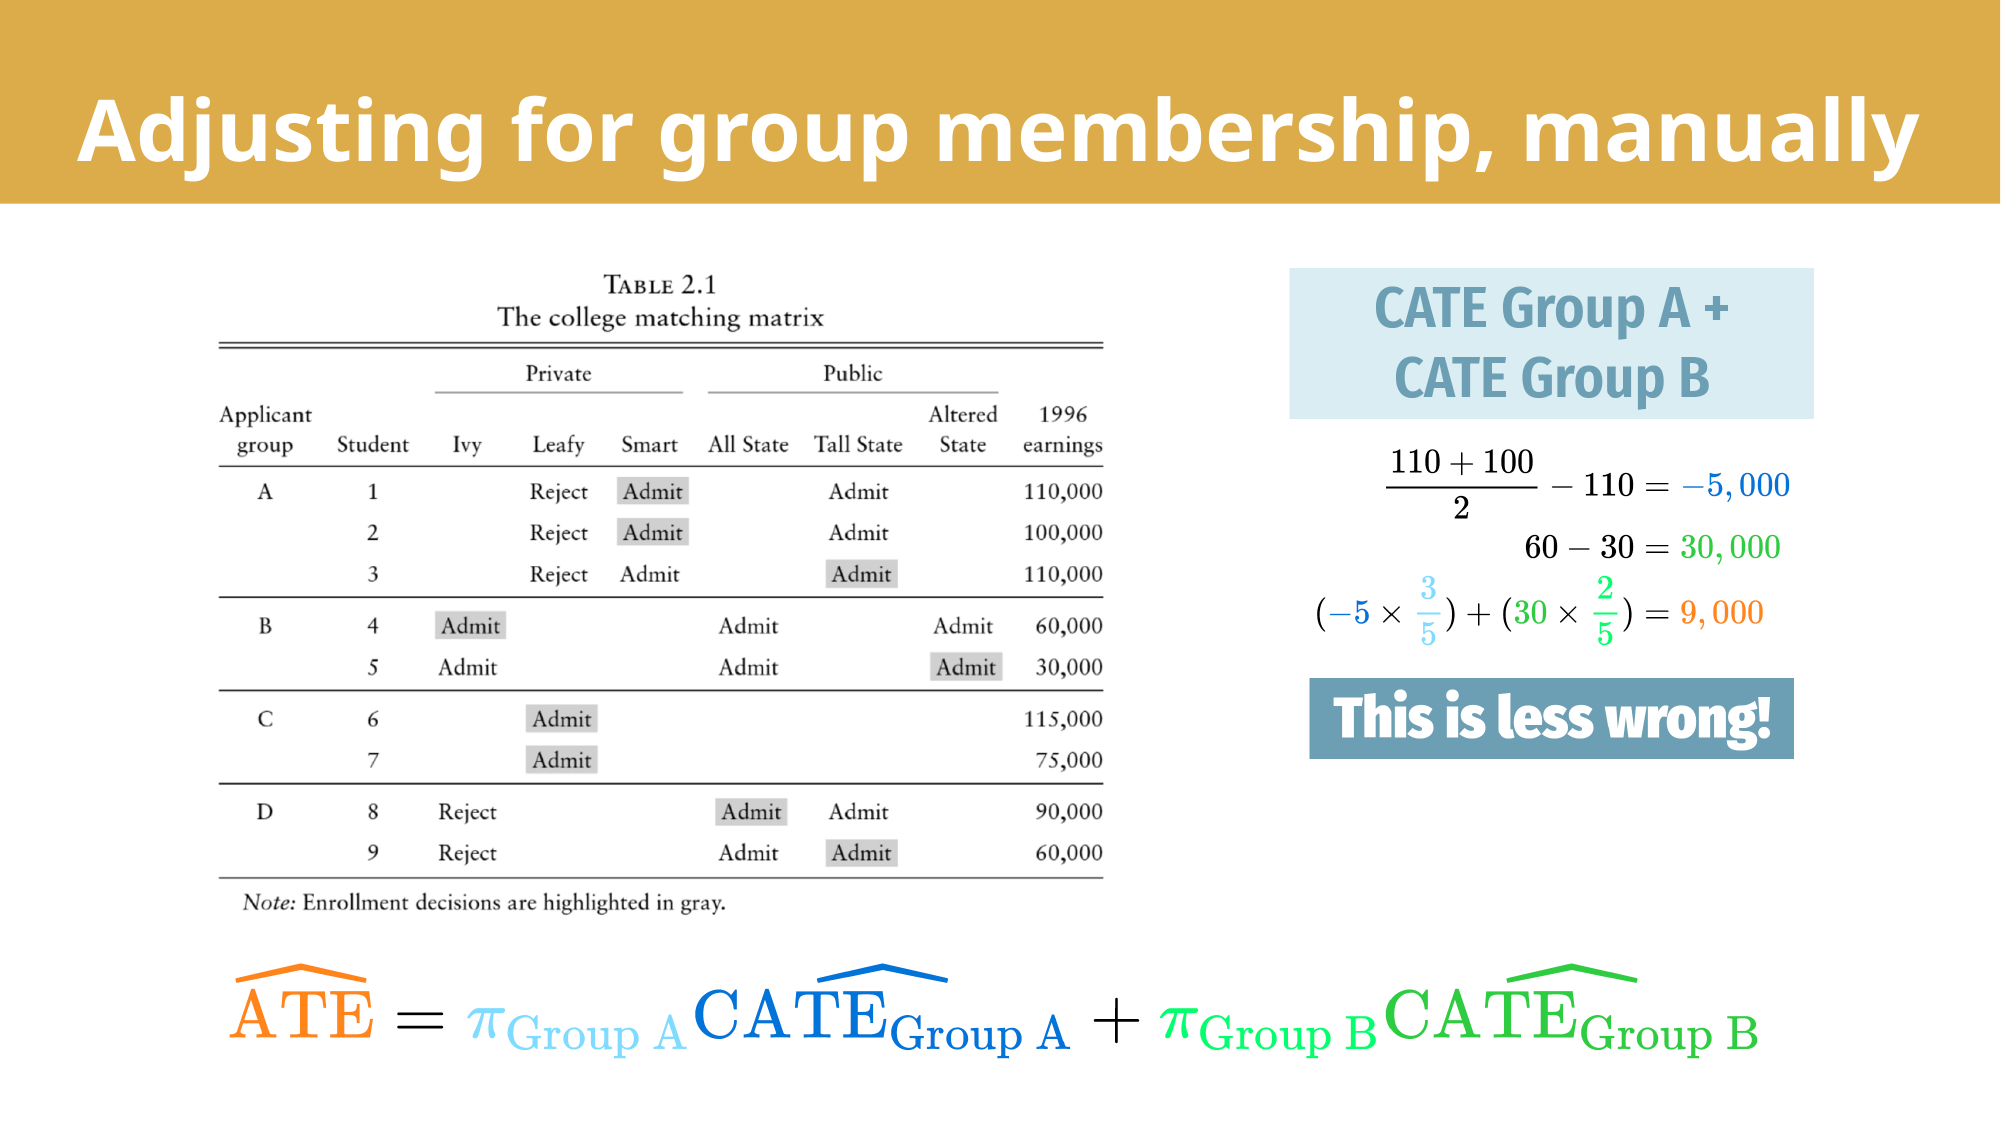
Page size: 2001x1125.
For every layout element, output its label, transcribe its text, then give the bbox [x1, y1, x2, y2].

title Adjusting for group membership, manually [0, 0, 2000, 187]
picture [193, 245, 1826, 1092]
